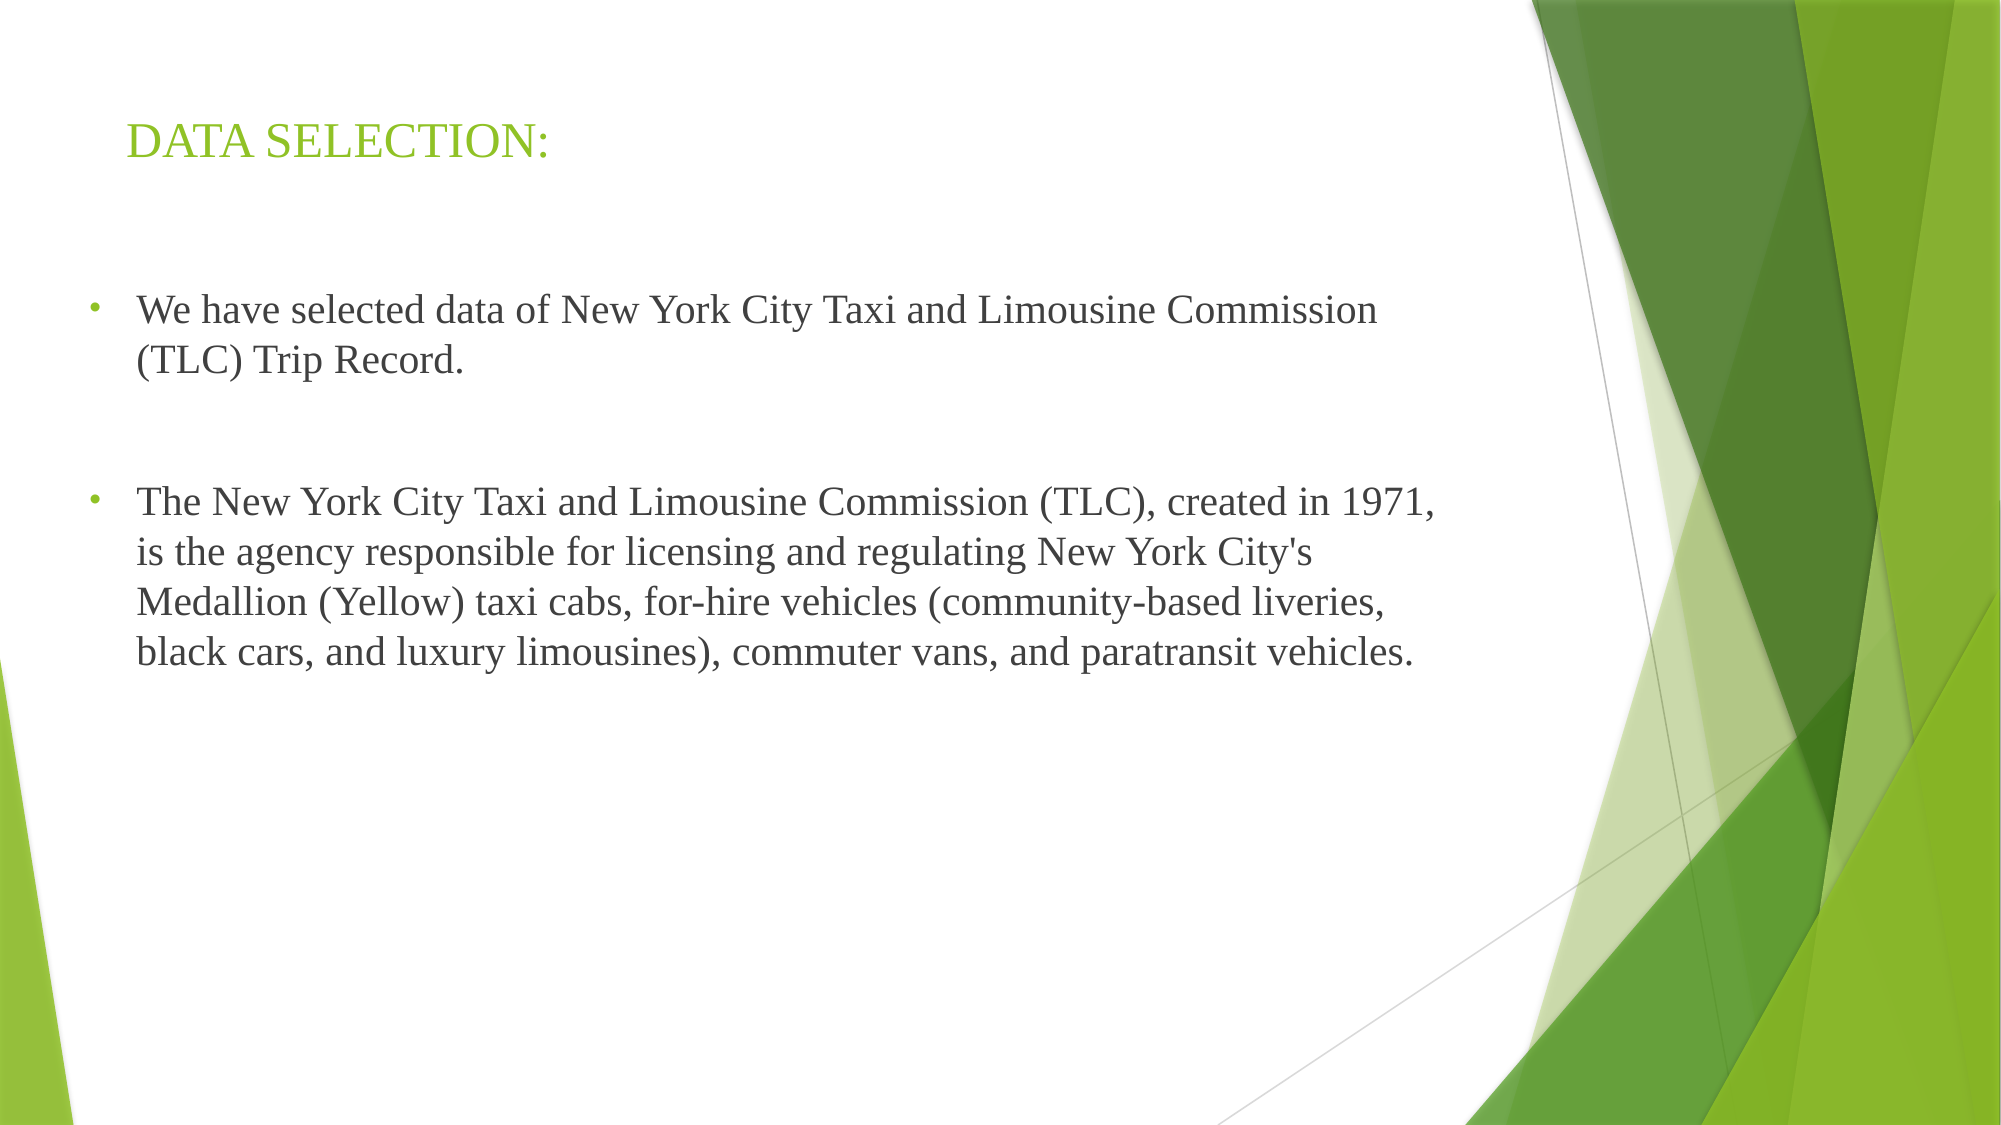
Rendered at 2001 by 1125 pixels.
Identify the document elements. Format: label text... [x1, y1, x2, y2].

list We have selected data of New York City Taxi and Limousine Commission (TLC) Trip Record. The New York City Taxi and Limousine Commission (TLC), created in 1971, is the agency responsible for licensing and regulating New York City's Medallion (Yellow) taxi cabs, for-hire vehicles (community-based liveries, black cars, and luxury limousines), commuter vans, and paratransit vehicles. [74, 208, 1485, 845]
title DATA SELECTION: [111, 99, 1522, 317]
